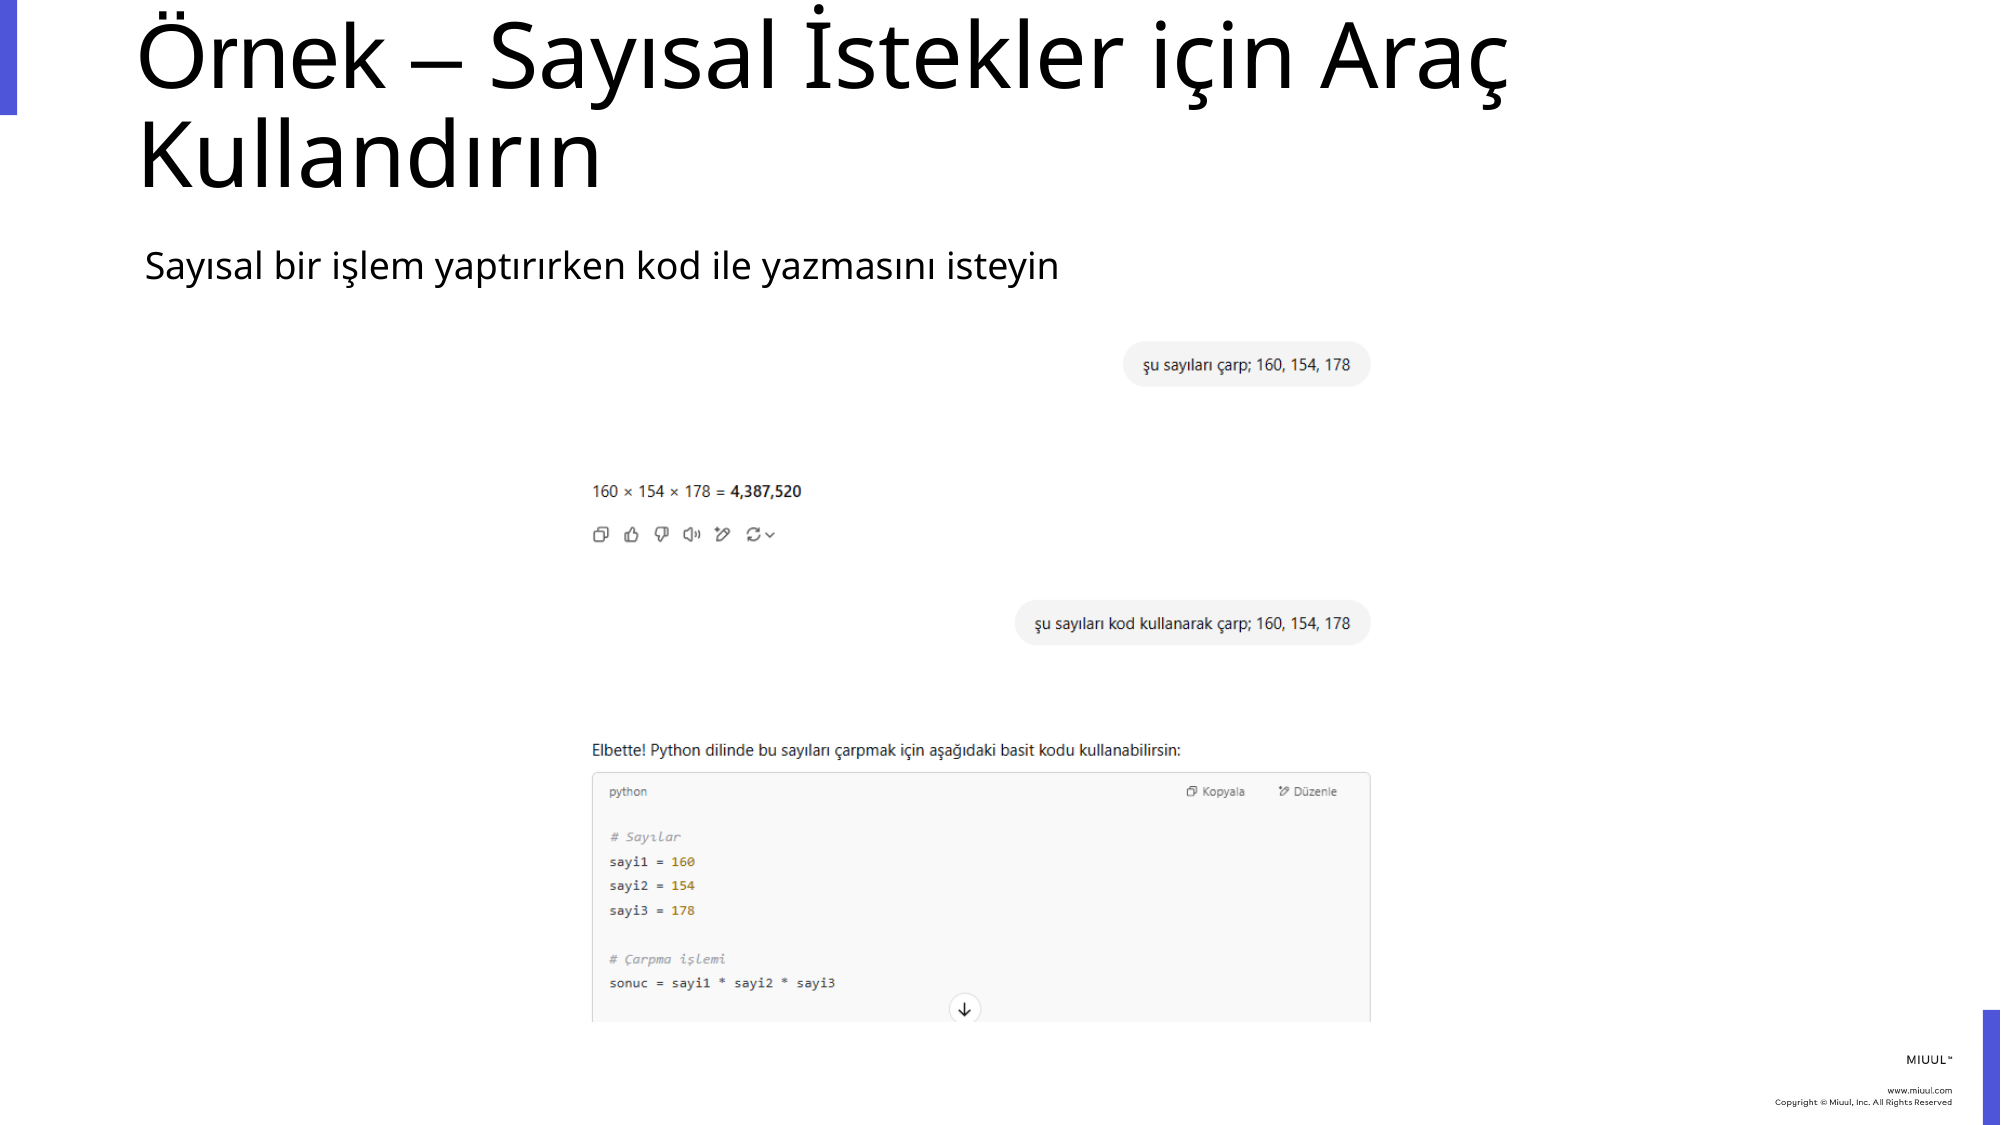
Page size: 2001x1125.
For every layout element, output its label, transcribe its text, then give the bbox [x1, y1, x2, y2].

picture [552, 324, 1399, 1022]
text_box [1982, 1009, 2000, 1125]
text_box [0, 0, 18, 116]
text_box Sayısal bir işlem yaptırırken kod ile yazmasını isteyin [130, 234, 1870, 295]
title Örnek – Sayısal İstekler için Araç Kullandırın [121, 0, 1959, 218]
picture [1742, 1050, 1984, 1115]
